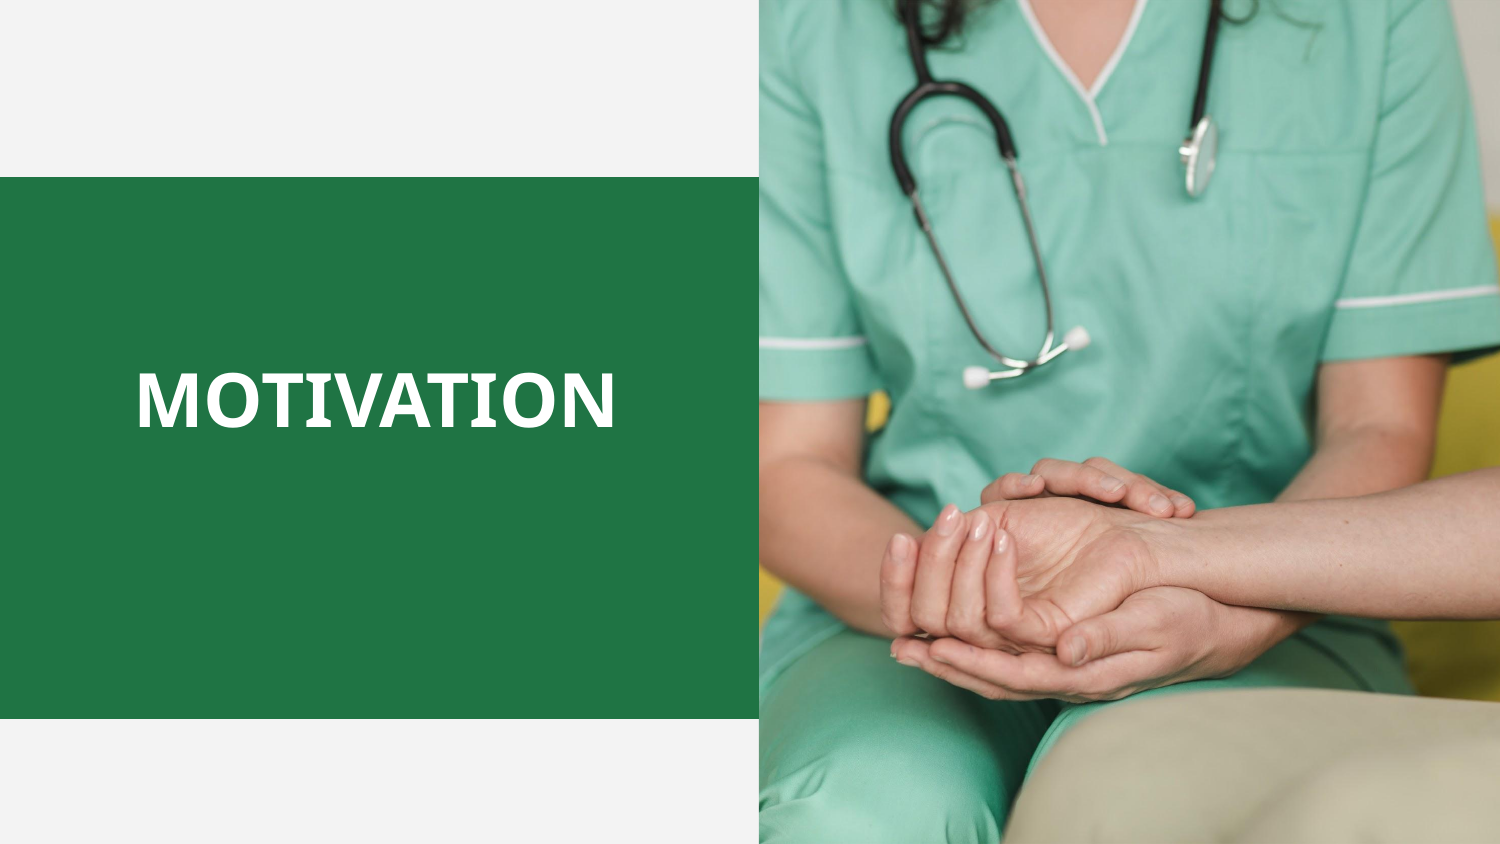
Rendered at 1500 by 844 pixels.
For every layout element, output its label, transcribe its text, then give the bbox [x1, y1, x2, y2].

picture [758, 0, 1500, 844]
title MOTIVATION [118, 334, 678, 457]
text_box [0, 177, 753, 719]
